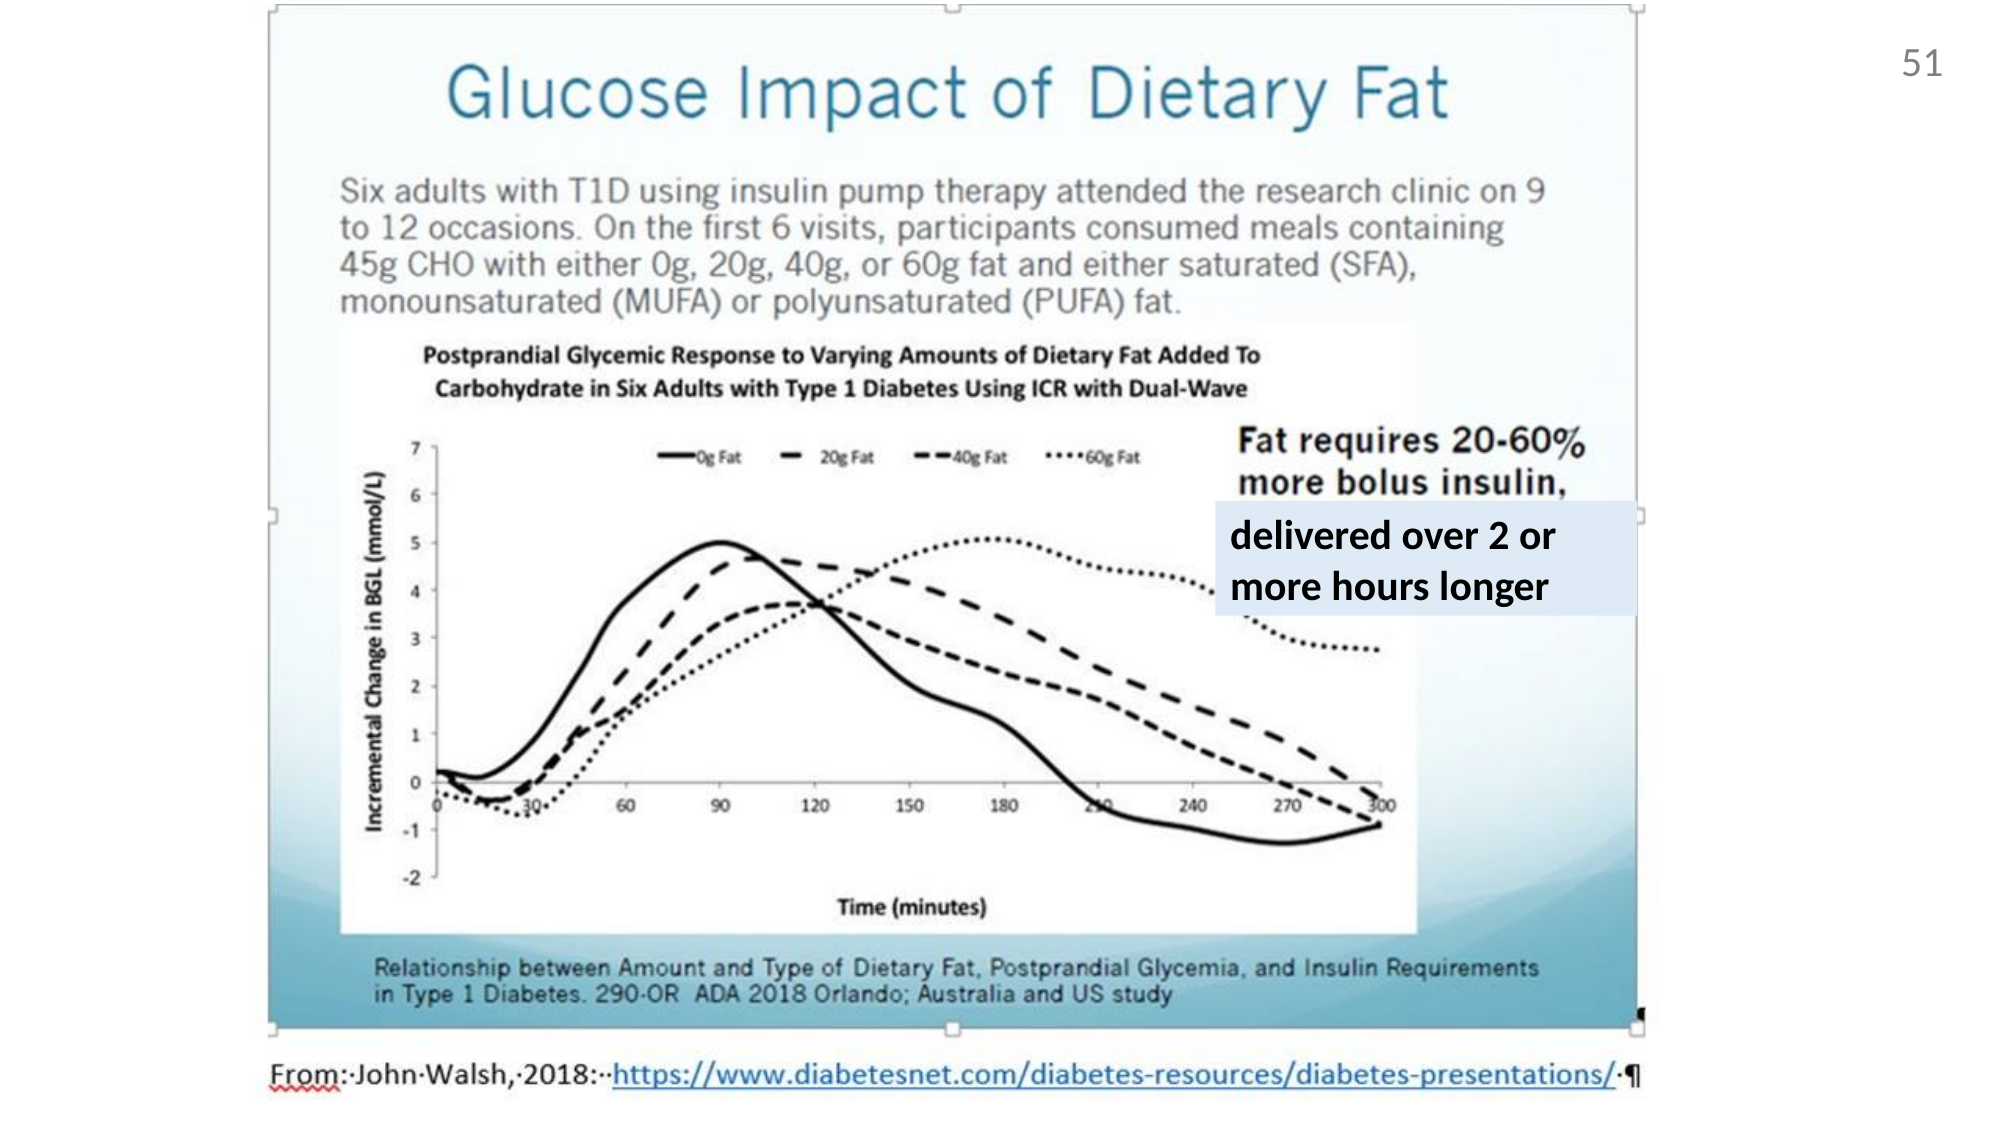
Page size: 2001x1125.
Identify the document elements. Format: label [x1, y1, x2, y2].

list [0, 4, 1959, 1125]
